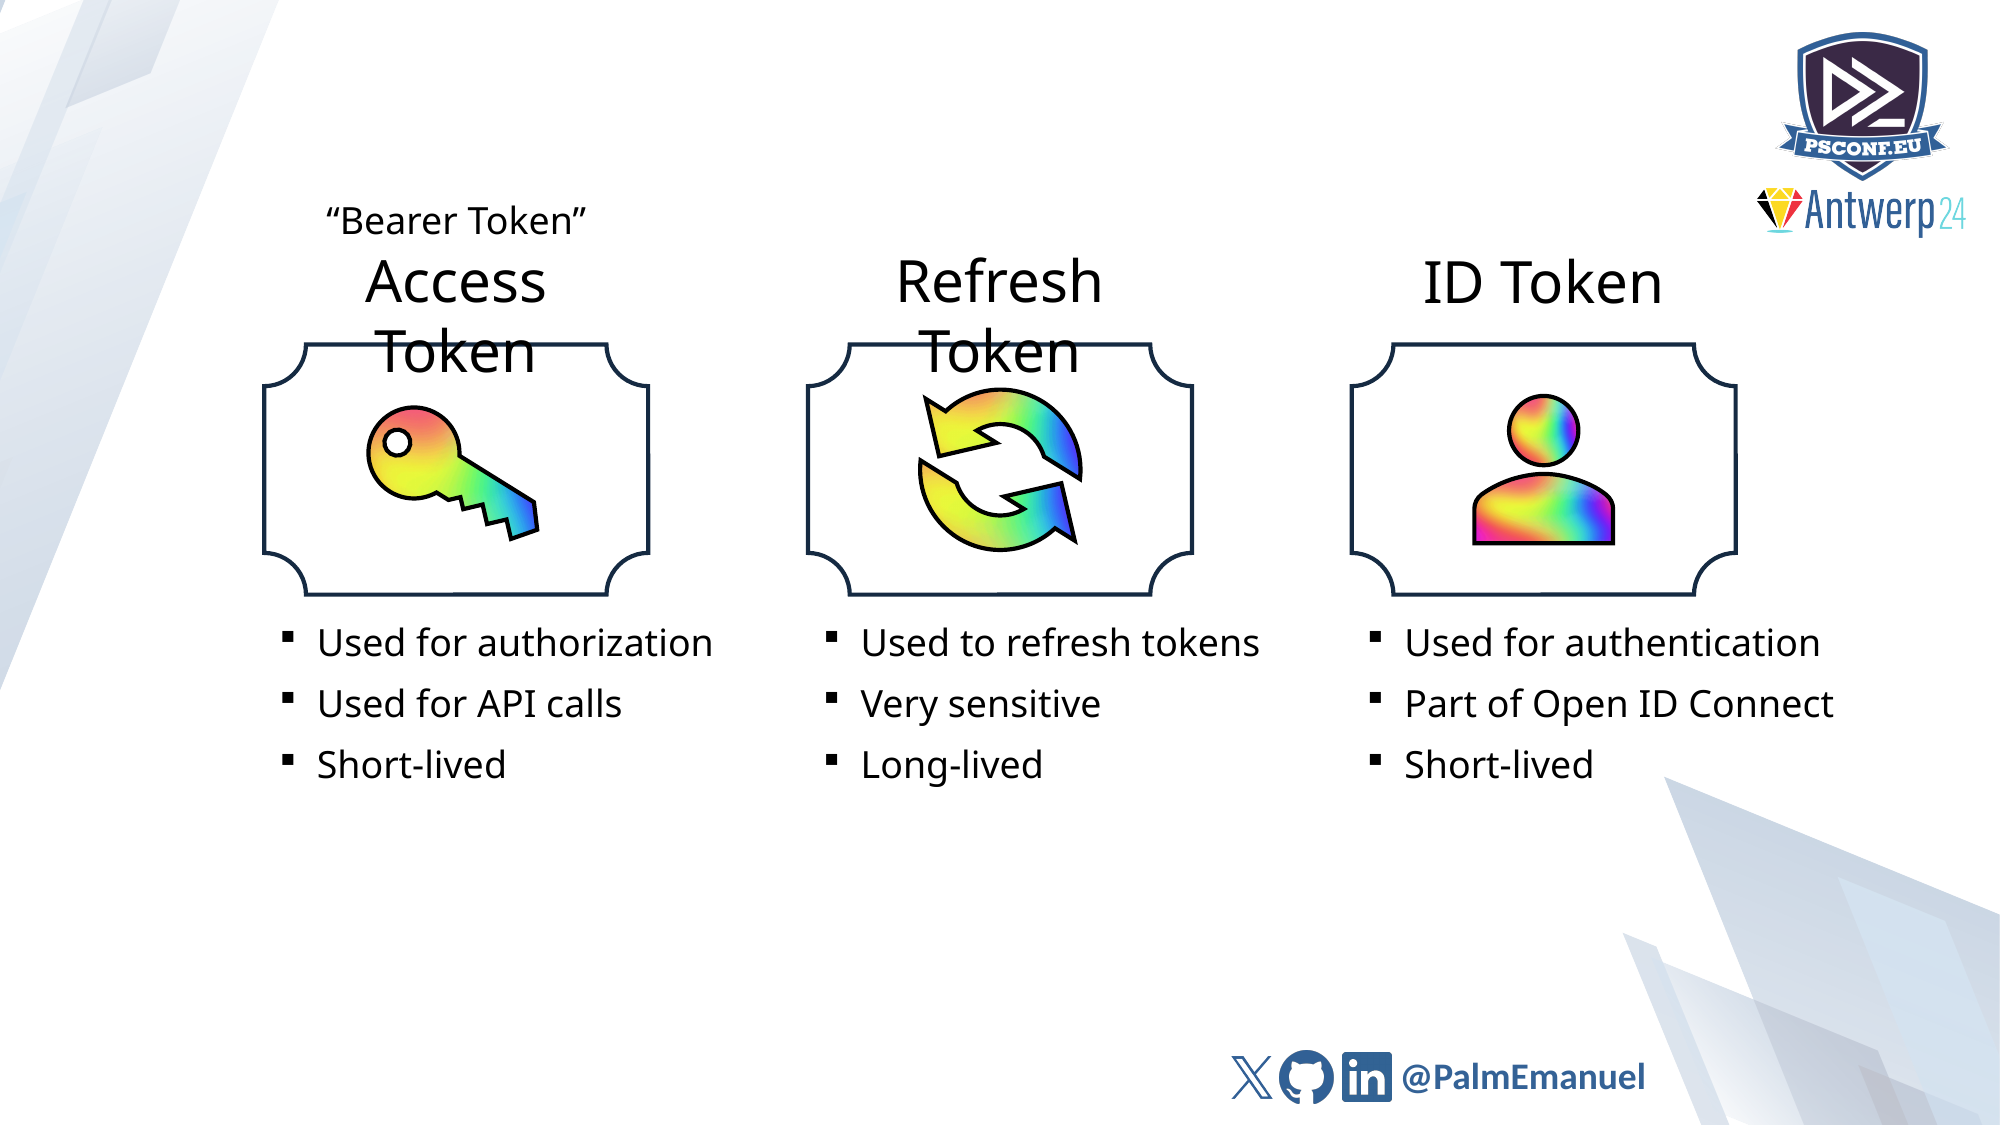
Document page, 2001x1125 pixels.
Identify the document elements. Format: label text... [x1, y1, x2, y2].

picture [0, 0, 2000, 1125]
text_box Used for authentication Part of Open ID Connect Short-lived [1351, 616, 1877, 837]
list Used for authorization Used for API calls Short-lived [264, 616, 754, 837]
text_box Used to refresh tokens Very sensitive Long-lived [808, 616, 1298, 837]
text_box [1351, 237, 1736, 595]
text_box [792, 237, 1208, 595]
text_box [264, 145, 649, 595]
